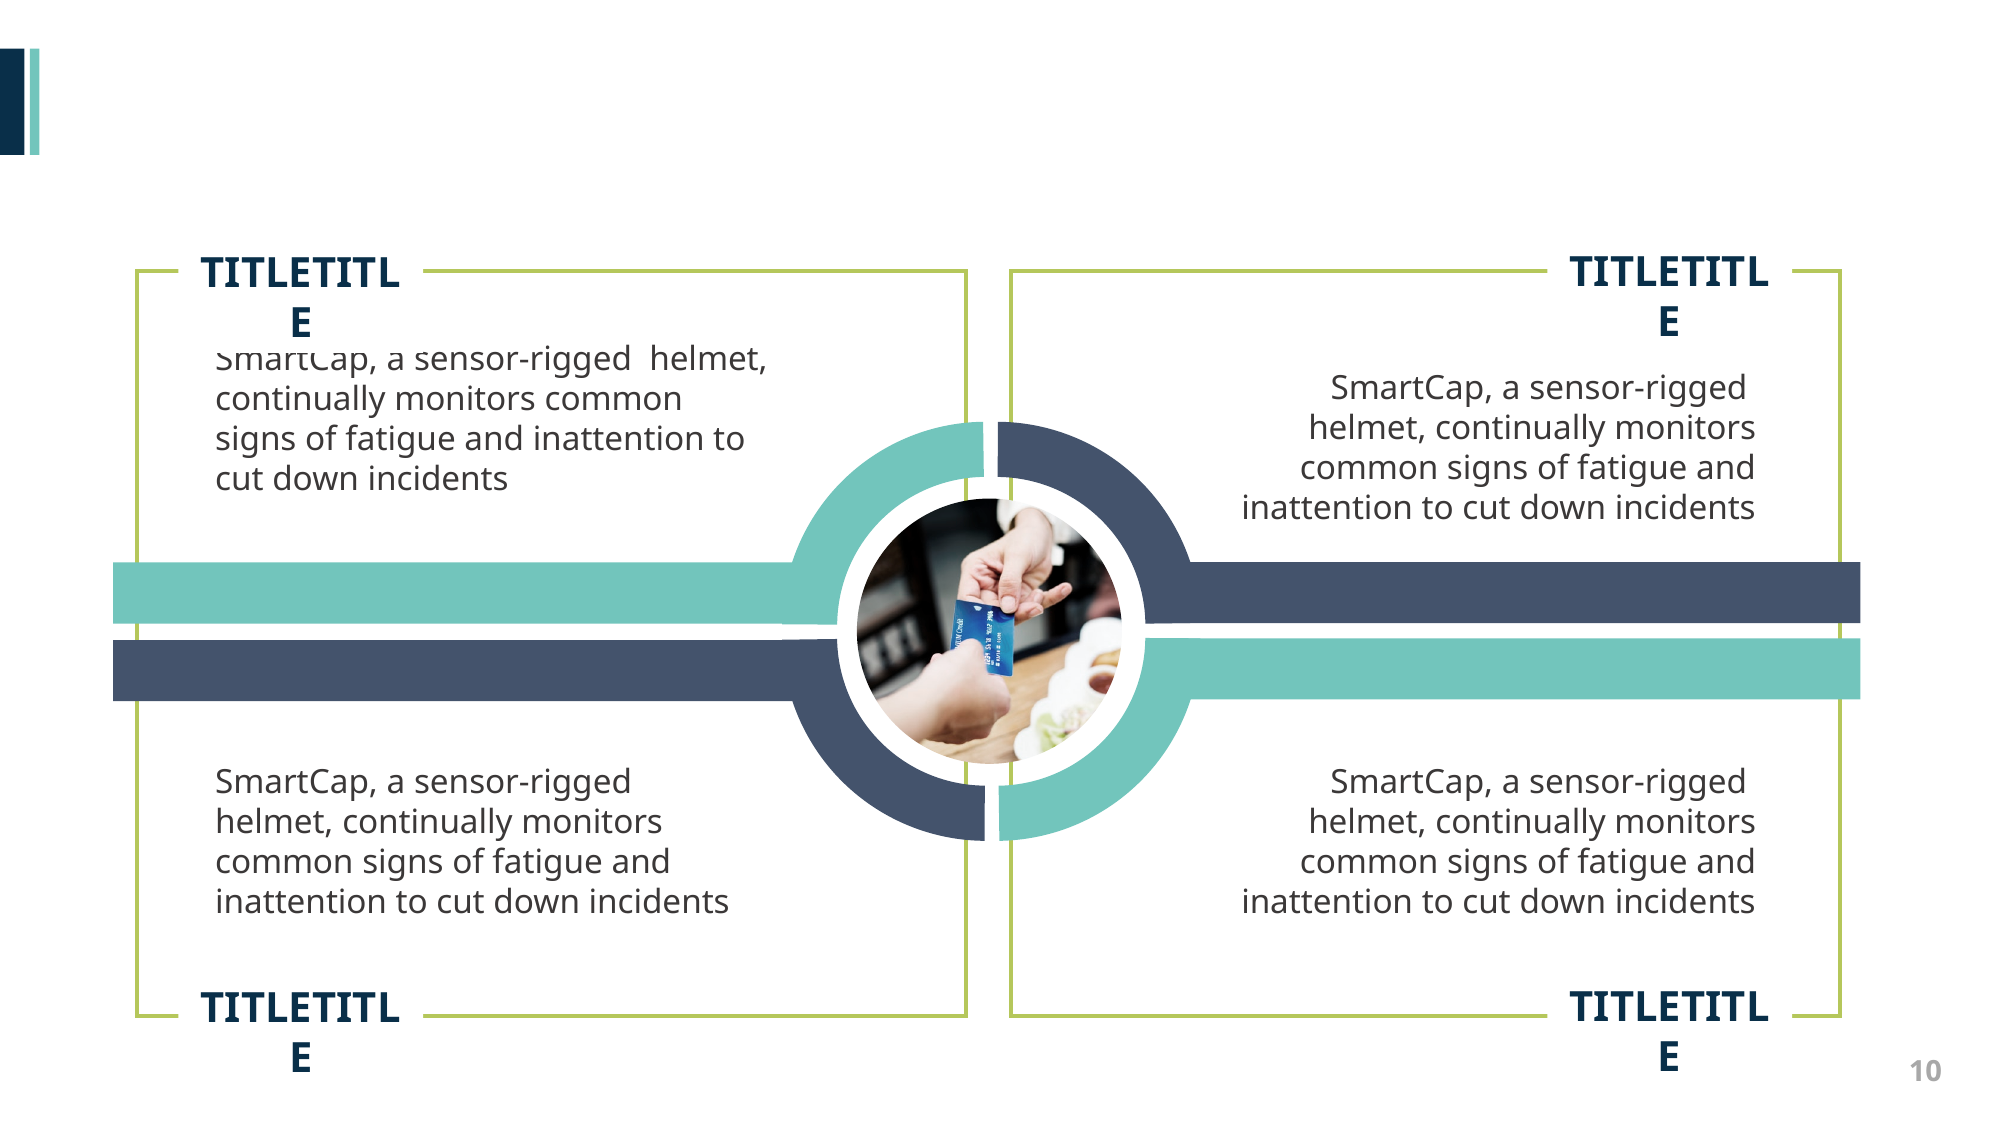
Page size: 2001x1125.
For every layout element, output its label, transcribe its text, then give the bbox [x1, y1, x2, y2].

text_box SmartCap, a sensor-rigged helmet, continually monitors common signs of fatigue and inattention to cut down incidents [200, 329, 788, 505]
text_box [136, 270, 967, 561]
text_box [112, 639, 825, 702]
text_box [1010, 270, 1841, 561]
text_box [1010, 700, 1841, 1017]
text_box SmartCap, a sensor-rigged helmet, continually monitors common signs of fatigue and inattention to cut down incidents [200, 753, 772, 928]
text_box SmartCap, a sensor-rigged helmet, continually monitors common signs of fatigue and inattention to cut down incidents [1200, 753, 1772, 928]
text_box [1122, 550, 1841, 713]
text_box SmartCap, a sensor-rigged helmet, continually monitors common signs of fatigue and inattention to cut down incidents [1189, 359, 1772, 534]
picture [856, 498, 1122, 764]
text_box [1149, 637, 1861, 700]
text_box [780, 420, 985, 626]
text_box [997, 636, 1192, 842]
text_box [136, 702, 967, 1017]
text_box [1149, 561, 1861, 624]
text_box Titletitle [1547, 972, 1793, 1088]
text_box Titletitle [178, 238, 424, 353]
text_box [780, 637, 986, 842]
text_box [996, 420, 1193, 625]
text_box [112, 561, 791, 625]
slide_number 10 [1507, 1042, 1958, 1103]
text_box Titletitle [178, 973, 424, 1089]
text_box Titletitle [1547, 236, 1793, 352]
text_box [136, 558, 856, 705]
